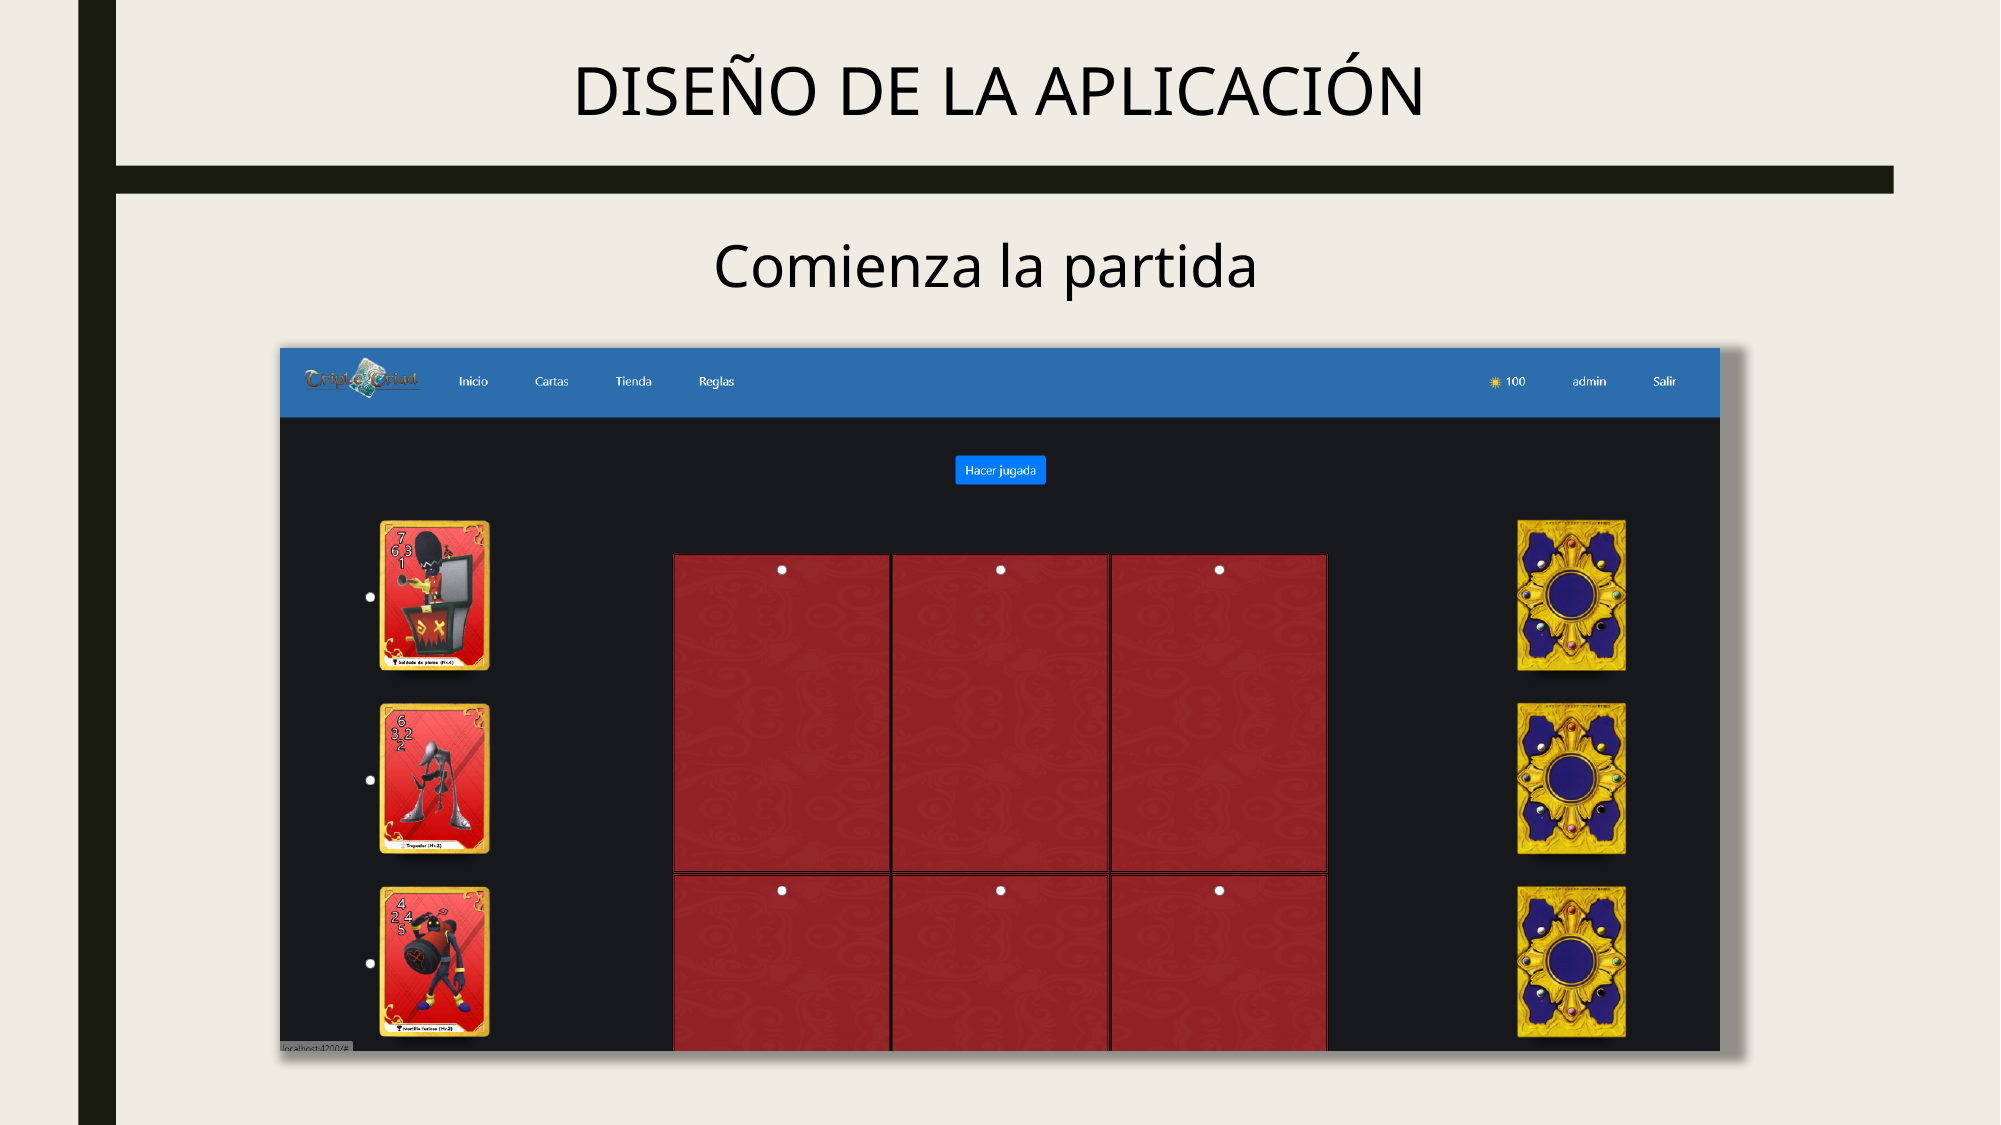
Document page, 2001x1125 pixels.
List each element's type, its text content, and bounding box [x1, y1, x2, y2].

text_box DISEÑO DE LA APLICACIÓN [557, 41, 1443, 137]
text_box [103, 163, 1896, 197]
text_box Comienza la partida [698, 221, 1274, 307]
picture [280, 348, 1720, 1051]
